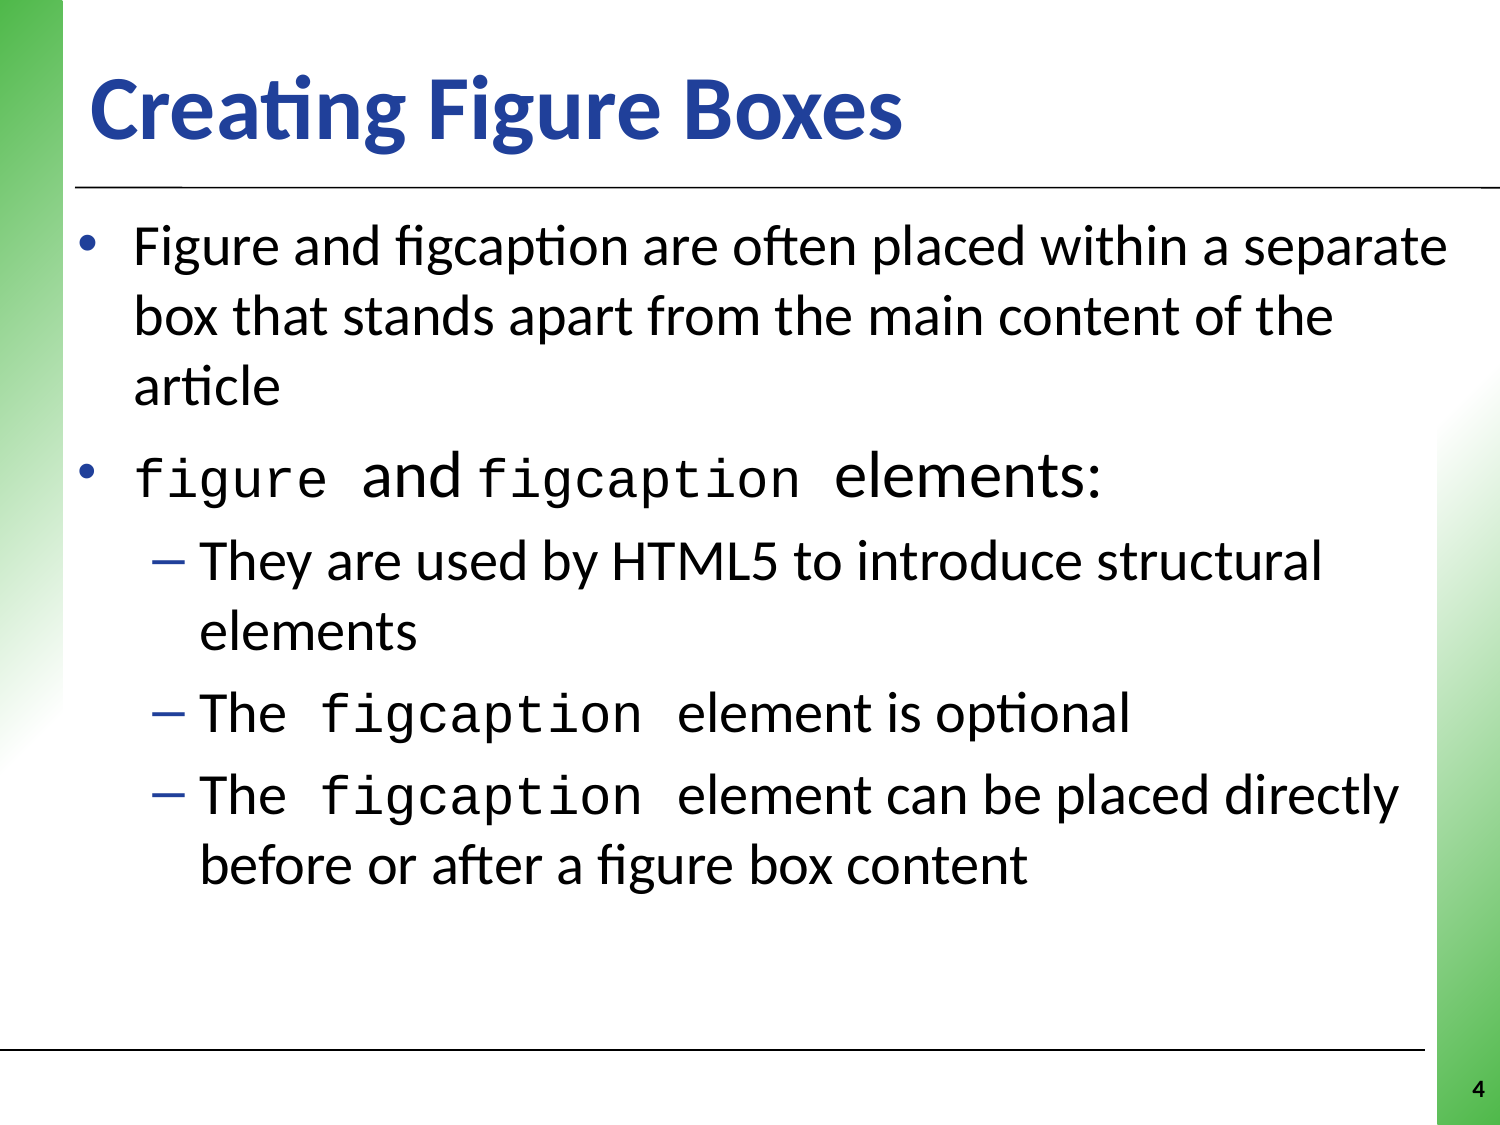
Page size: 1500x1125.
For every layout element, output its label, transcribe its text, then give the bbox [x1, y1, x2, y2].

title Creating Figure Boxes [74, 24, 1438, 181]
slide_number 4 [1412, 1050, 1500, 1125]
list Figure and figcaption are often placed within a separate box that stands apart from the main content of the article figure and figcaption elements: They are used by HTML5 to introduce structural elements The figcaption element is optional The figcaption element can be placed directly before or after a figure box content [62, 199, 1476, 1051]
